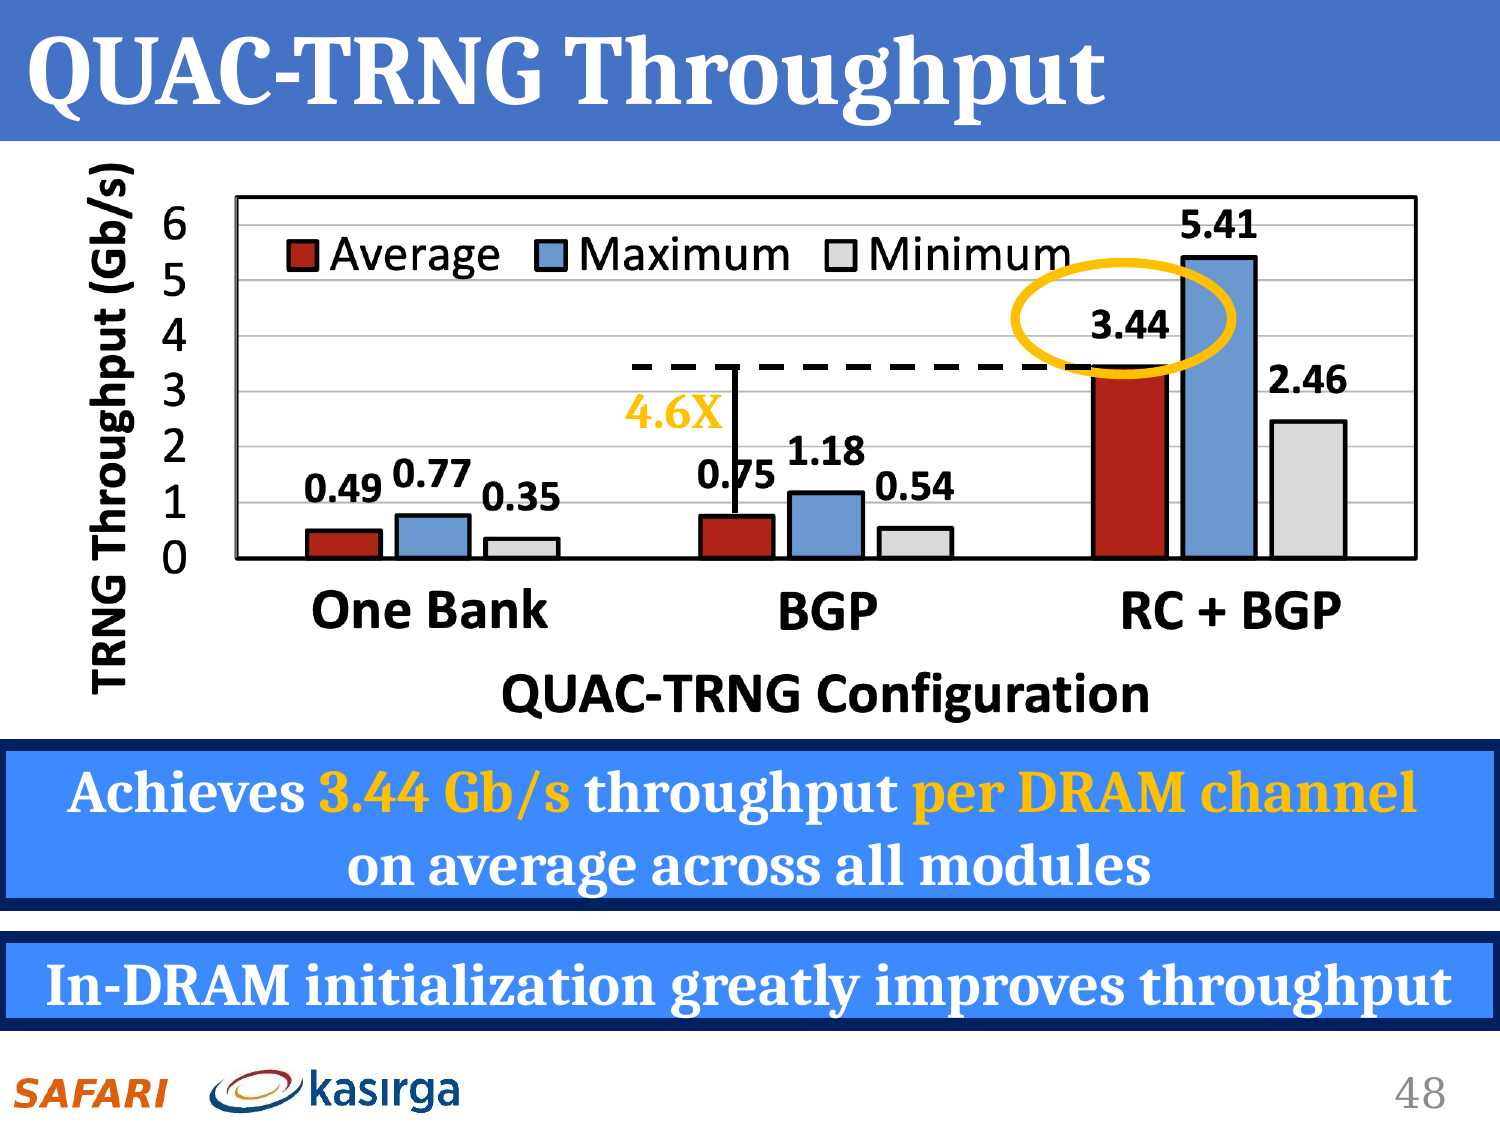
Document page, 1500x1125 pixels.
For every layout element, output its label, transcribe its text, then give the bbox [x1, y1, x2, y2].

text_box In-DRAM initialization greatly improves throughput [0, 937, 1500, 1025]
picture [12, 1070, 173, 1117]
title QUAC-TRNG Throughput [12, 1, 1487, 127]
picture [182, 1057, 490, 1121]
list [74, 149, 1426, 745]
text_box Achieves 3.44 Gb/s throughput per DRAM channel on average across all modules [0, 744, 1500, 905]
